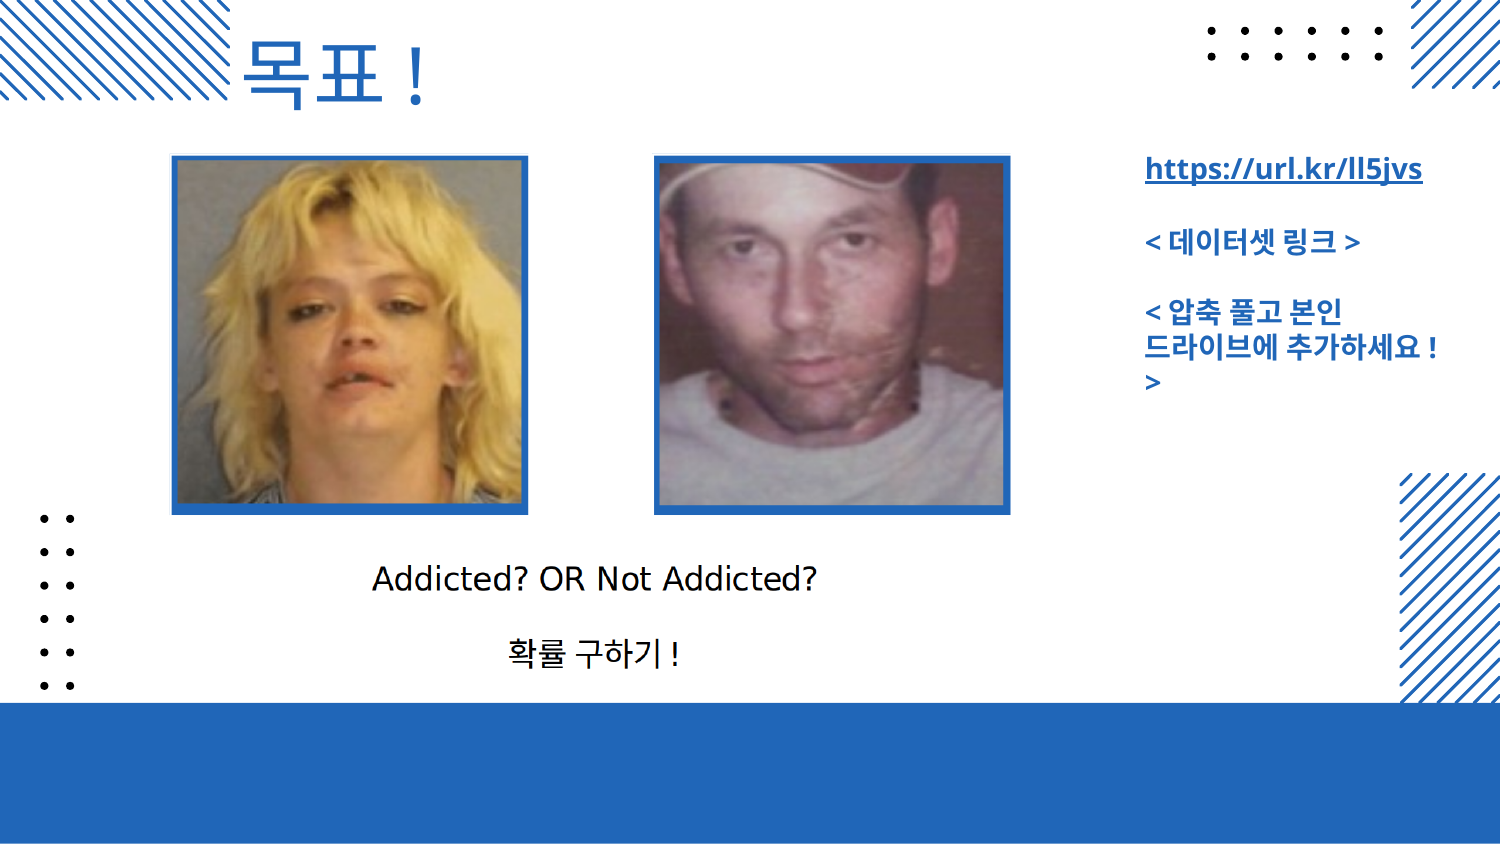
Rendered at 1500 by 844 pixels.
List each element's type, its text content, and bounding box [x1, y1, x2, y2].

picture [129, 123, 1071, 695]
title 목표! [0, 17, 852, 136]
text_box https://url.kr/ll5jvs <데이터셋 링크> <압축 풀고 본인 드라이브에 추가하세요!> [1129, 135, 1456, 531]
